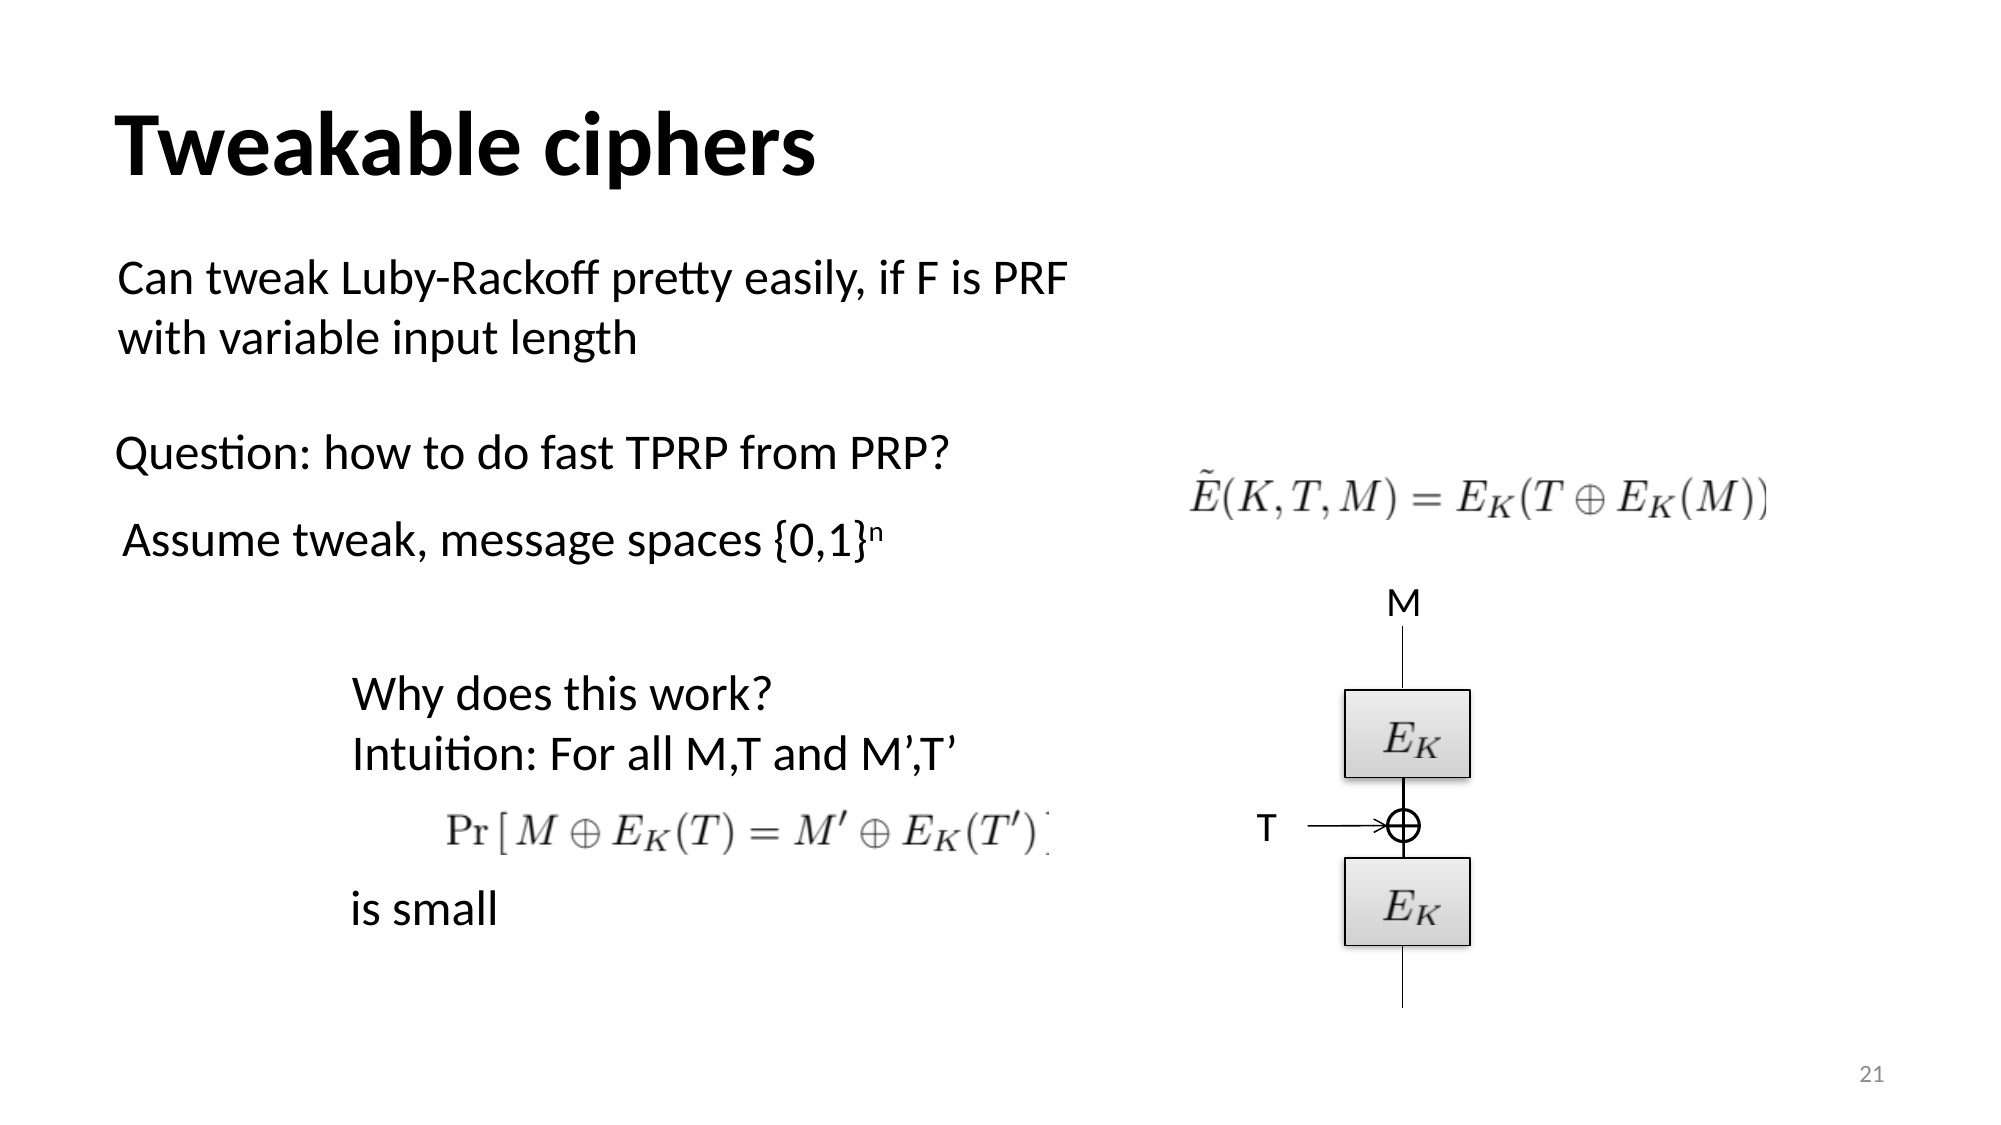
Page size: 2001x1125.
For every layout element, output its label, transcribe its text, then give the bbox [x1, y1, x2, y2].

text_box Why does this work? Intuition: For all M,T and M’,T’ [337, 653, 985, 789]
text_box Can tweak Luby-Rackoff pretty easily, if F is PRF with variable input length [102, 237, 1175, 373]
text_box is small [335, 867, 526, 943]
text_box M [1371, 567, 1437, 632]
text_box Assume tweak, message spaces {0,1}n [107, 499, 899, 574]
slide_number 21 [1433, 1042, 1900, 1103]
text_box T [1241, 792, 1302, 857]
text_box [1344, 857, 1471, 946]
picture [1188, 469, 1767, 520]
picture [446, 808, 1050, 855]
title Tweakable ciphers [99, 45, 1900, 233]
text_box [1387, 785, 1420, 859]
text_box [1344, 689, 1471, 778]
text_box Question: how to do fast TPRP from PRP? [99, 412, 1173, 488]
